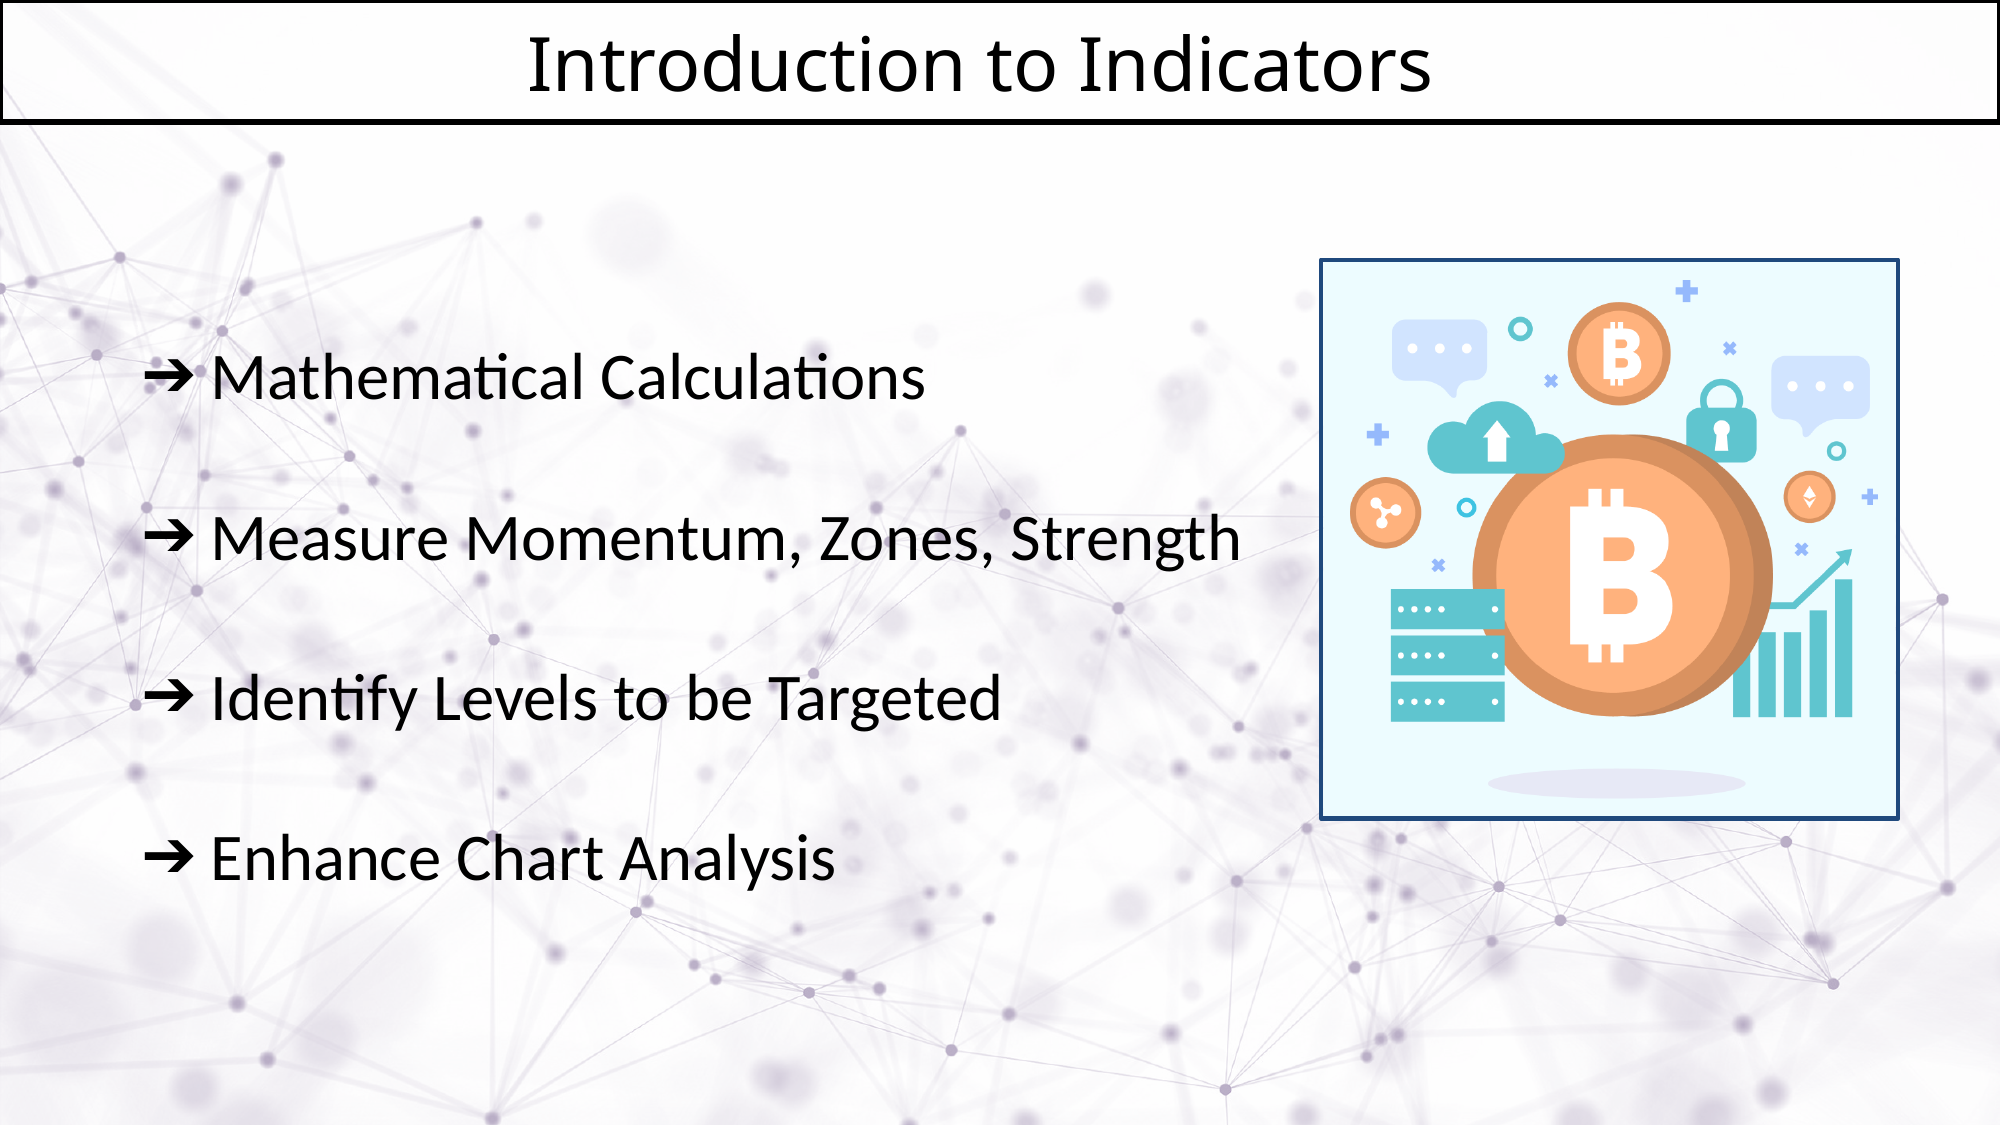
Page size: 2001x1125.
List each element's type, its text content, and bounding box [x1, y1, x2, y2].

list Mathematical Calculations Measure Momentum, Zones, Strength Identify Levels to be Targeted Enhance Chart Analysis [120, 245, 2000, 1067]
title Introduction to Indicators [0, 0, 2000, 123]
picture [1323, 261, 1896, 817]
